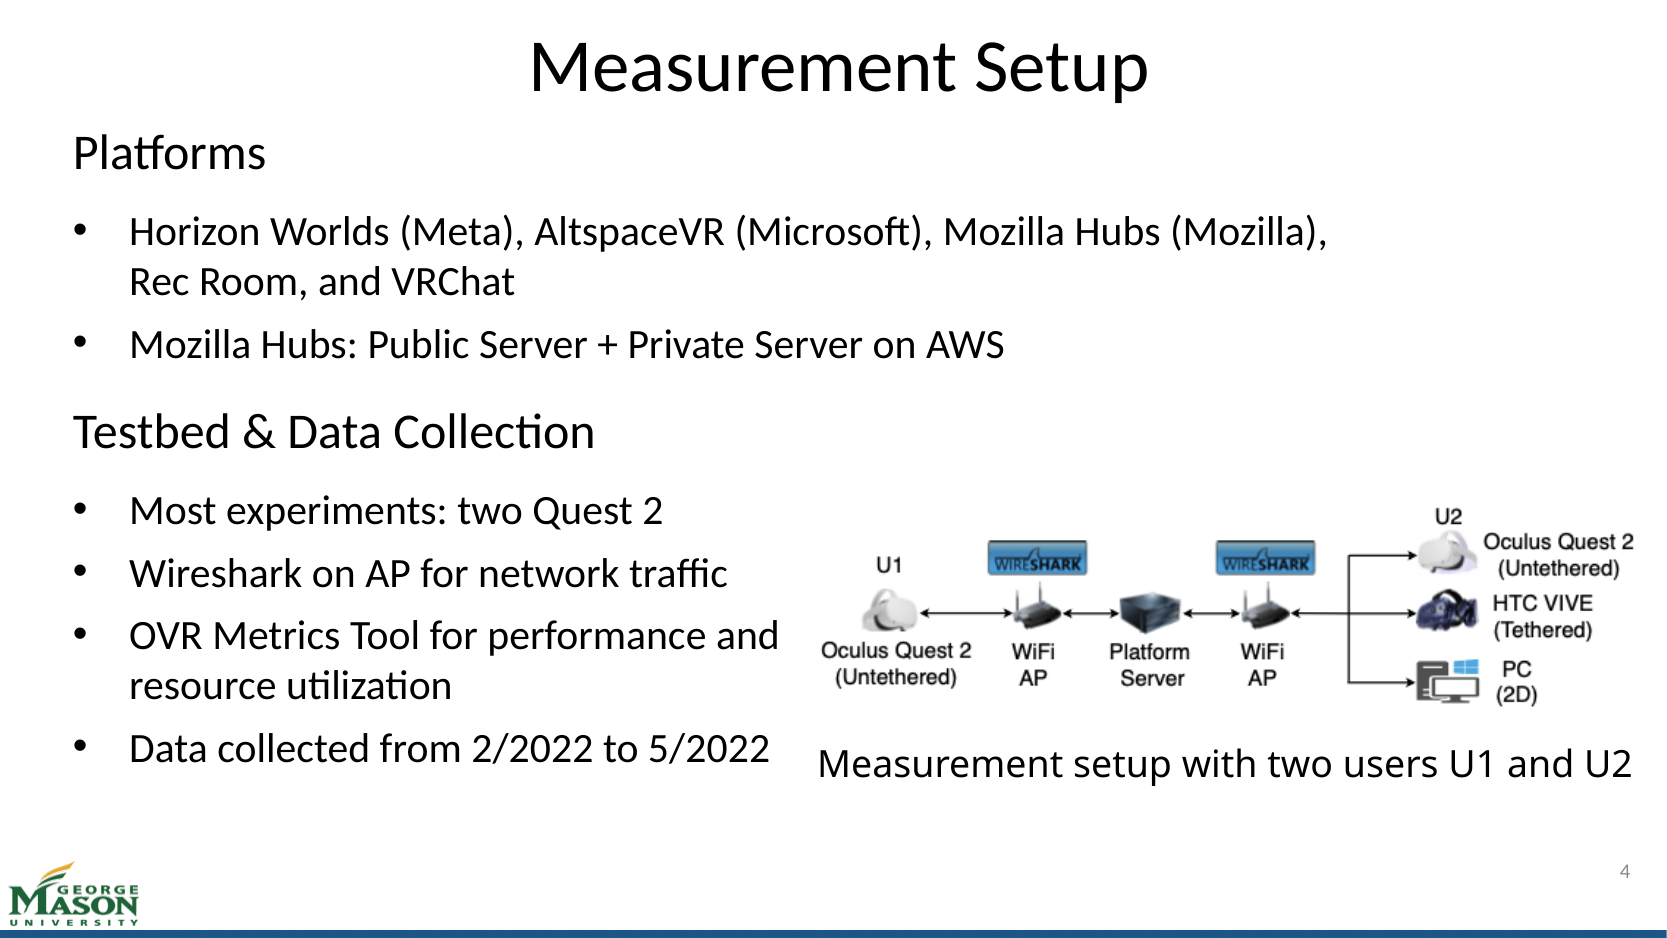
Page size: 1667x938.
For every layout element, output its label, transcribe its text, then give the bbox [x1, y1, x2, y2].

text_box Platforms Horizon Worlds (Meta), AltspaceVR (Microsoft), Mozilla Hubs (Mozilla), Rec Room, and VRChat Mozilla Hubs: Public Server + Private Server on AWS [58, 111, 1606, 374]
text_box Testbed & Data Collection Most experiments: two Quest 2 Wireshark on AP for network traffic OVR Metrics Tool for performance and resource utilization Data collected from 2/2022 to 5/2022 [58, 390, 866, 778]
text_box Measurement setup with two users U1 and U2 [802, 733, 1659, 838]
slide_number 4 [1270, 845, 1646, 896]
title Measurement Setup [502, 14, 1176, 111]
picture [0, 858, 1667, 938]
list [793, 495, 1667, 733]
